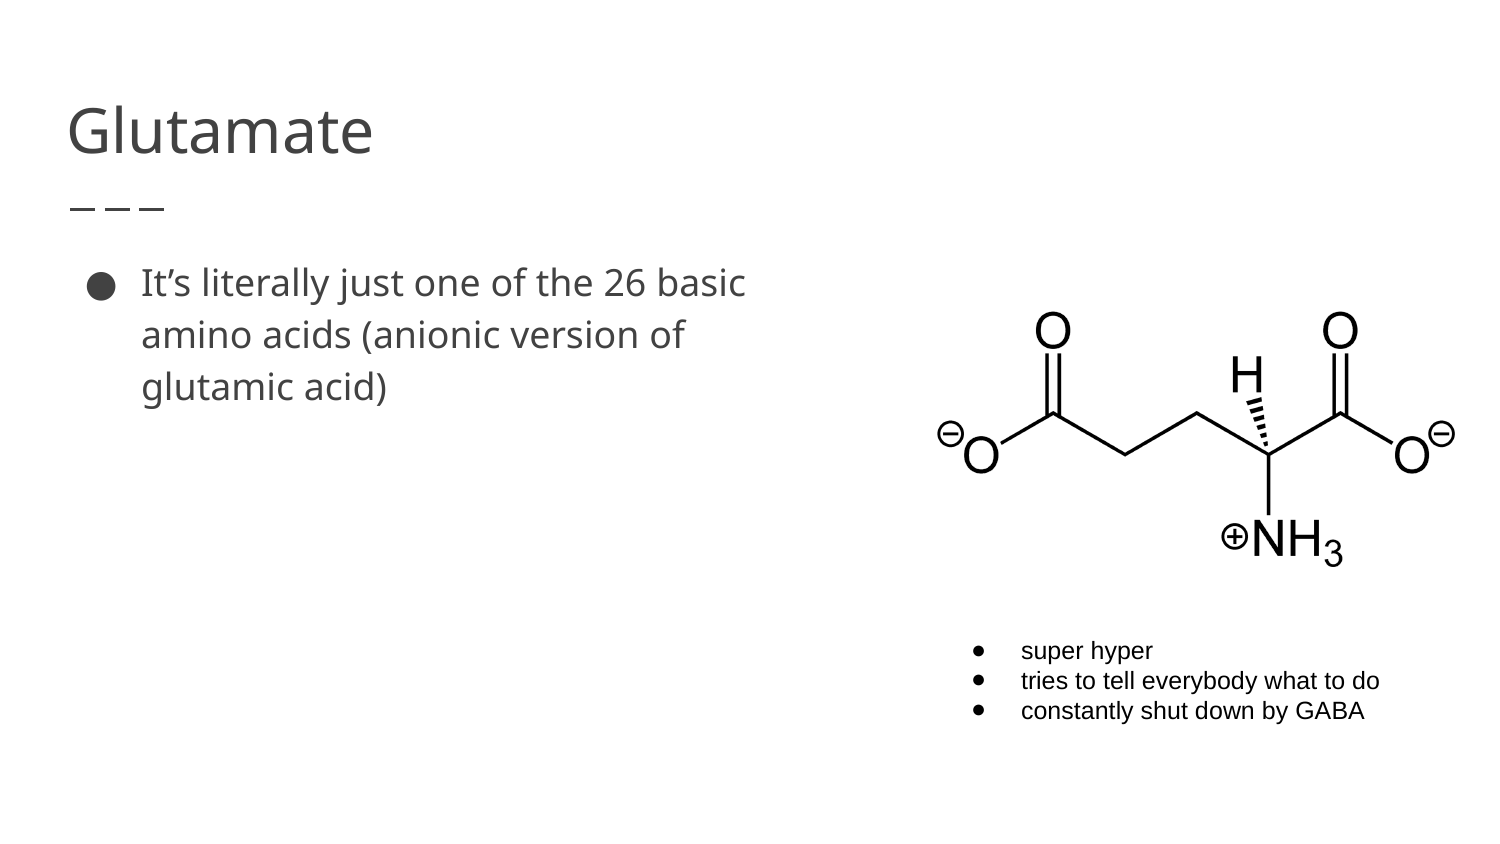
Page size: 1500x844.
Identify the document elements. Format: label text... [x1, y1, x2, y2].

picture [930, 301, 1461, 571]
title Glutamate [51, 61, 1449, 182]
text_box super hyper tries to tell everybody what to do constantly shut down by GABA [931, 619, 1472, 750]
list It’s literally just one of the 26 basic amino acids (anionic version of glutamic acid) [51, 237, 859, 780]
